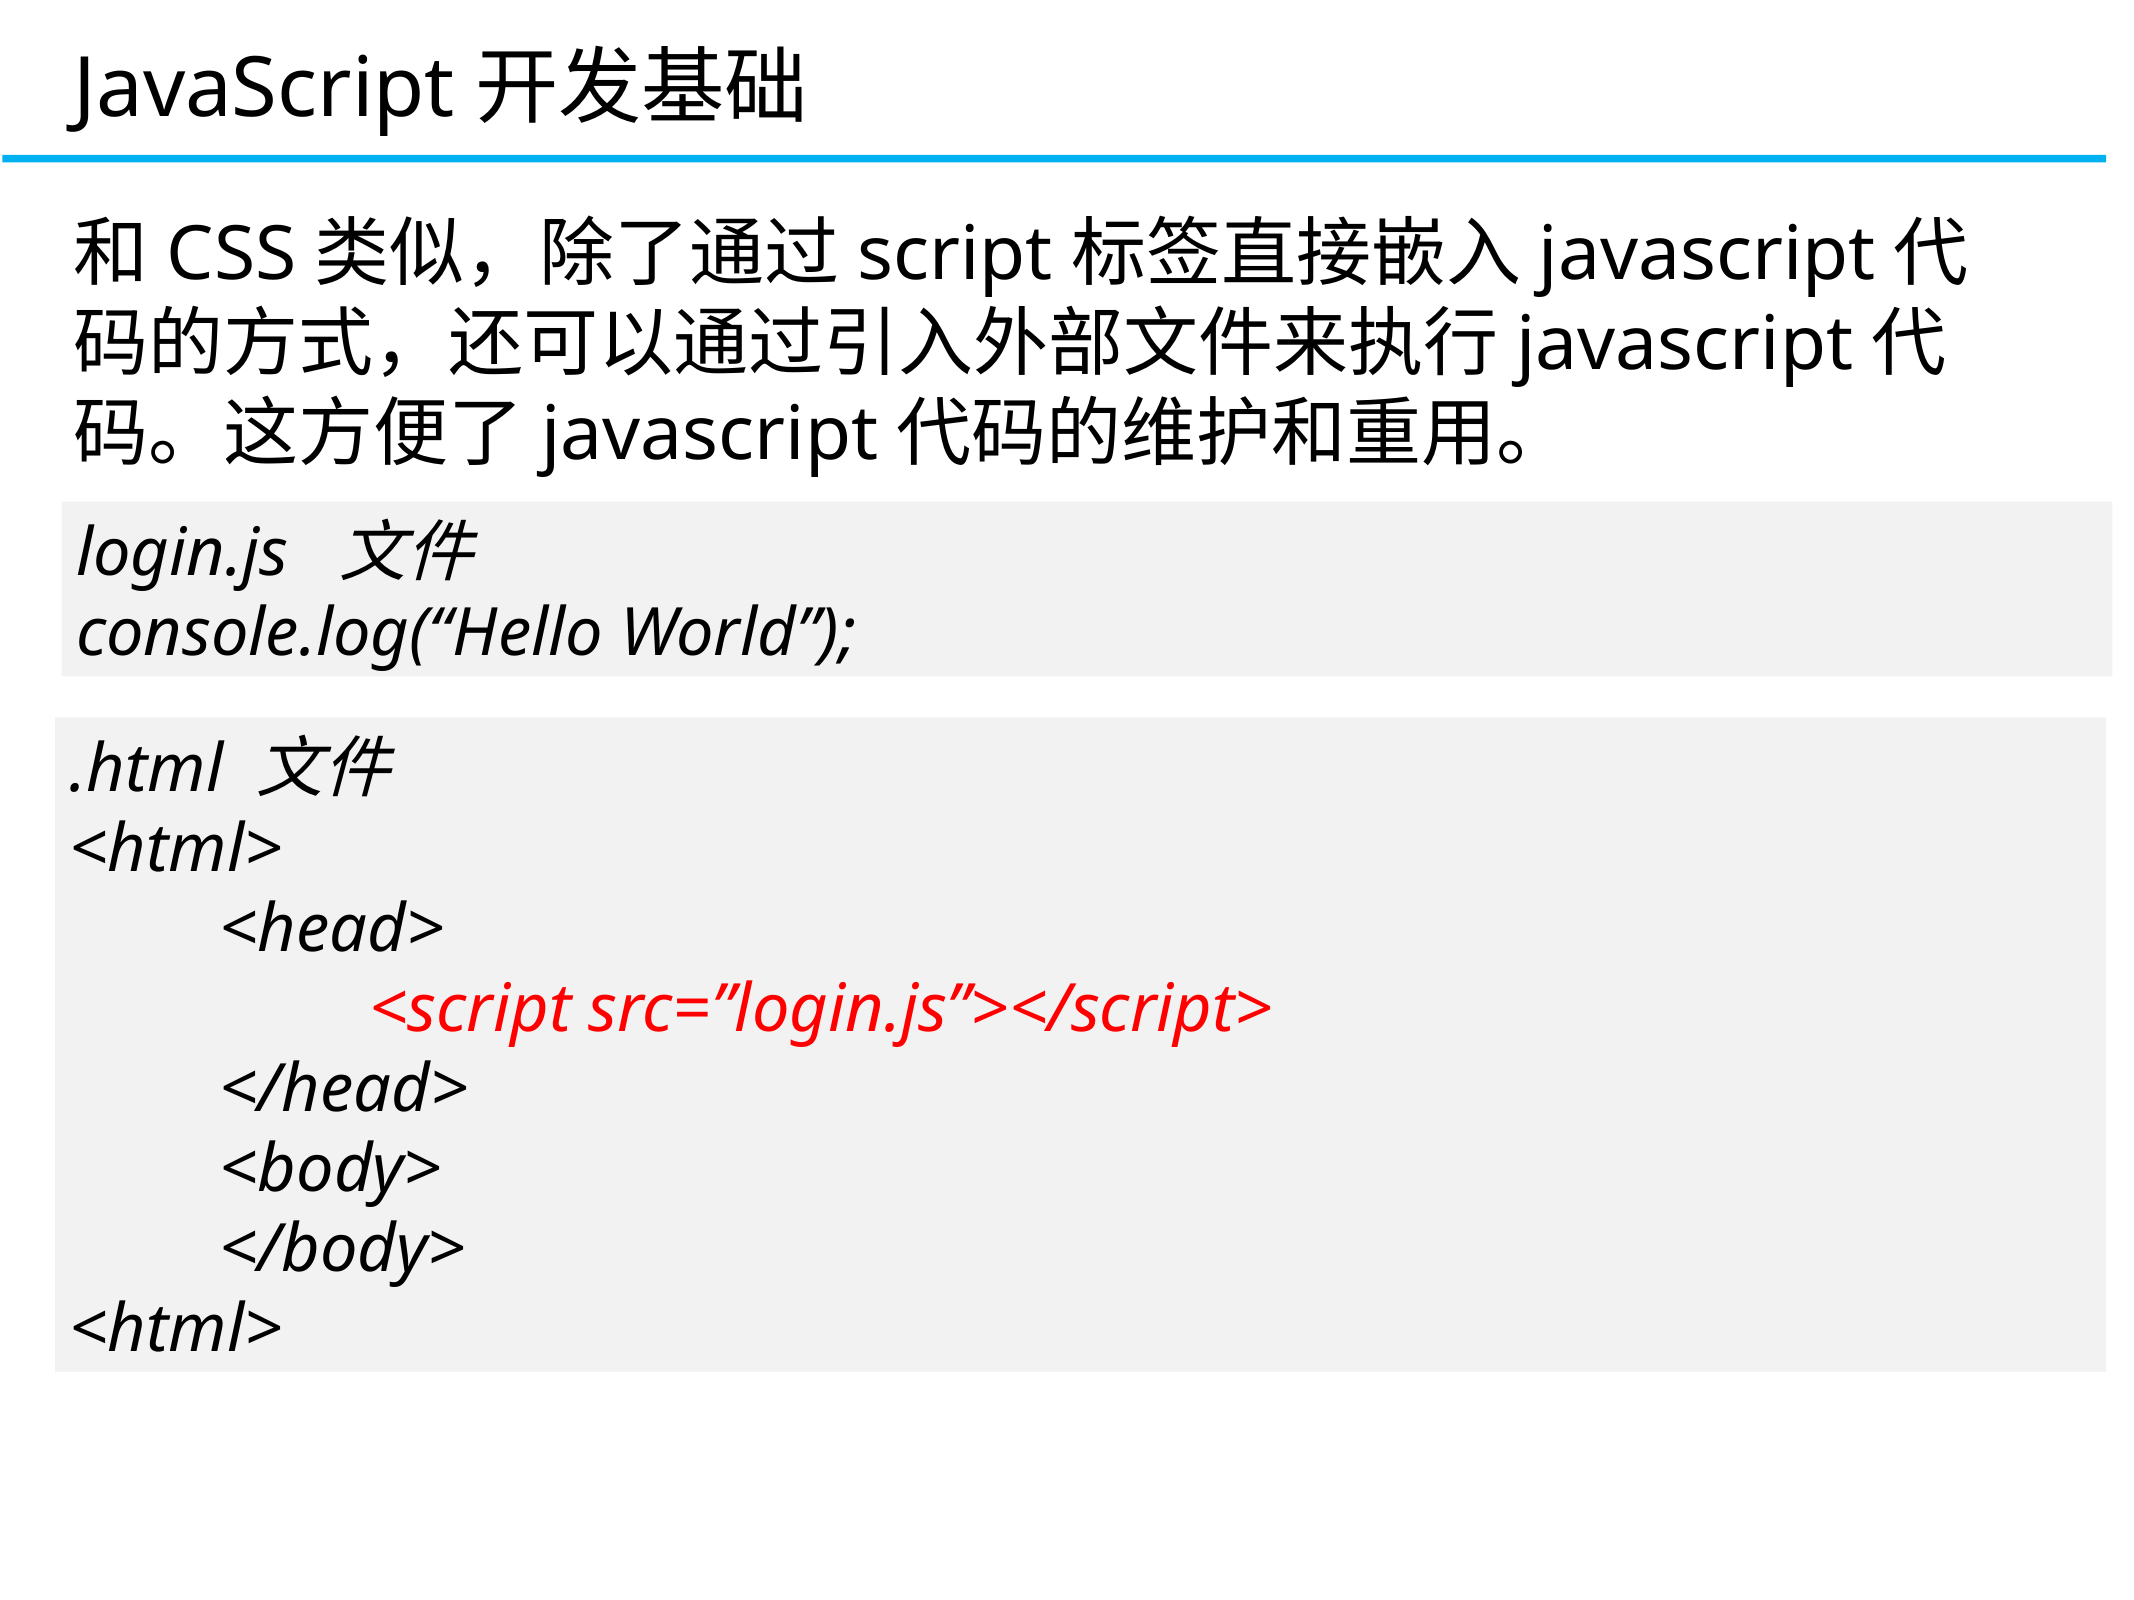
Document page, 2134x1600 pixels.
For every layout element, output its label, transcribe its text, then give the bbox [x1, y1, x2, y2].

text_box JavaScript开发基础 [58, 25, 1763, 148]
text_box [2, 154, 2107, 163]
text_box .html 文件 <html> <head> <script src=”login.js”></script> </head> <body> </body> <html> [55, 717, 2107, 1372]
text_box login.js 文件 console.log(“Hello World”); [61, 501, 2113, 677]
text_box 和CSS类似，除了通过script标签直接嵌入javascript代码的方式，还可以通过引入外部文件来执行javascript代码。这方便了javascript代码的维护和重用。 [58, 197, 2025, 483]
